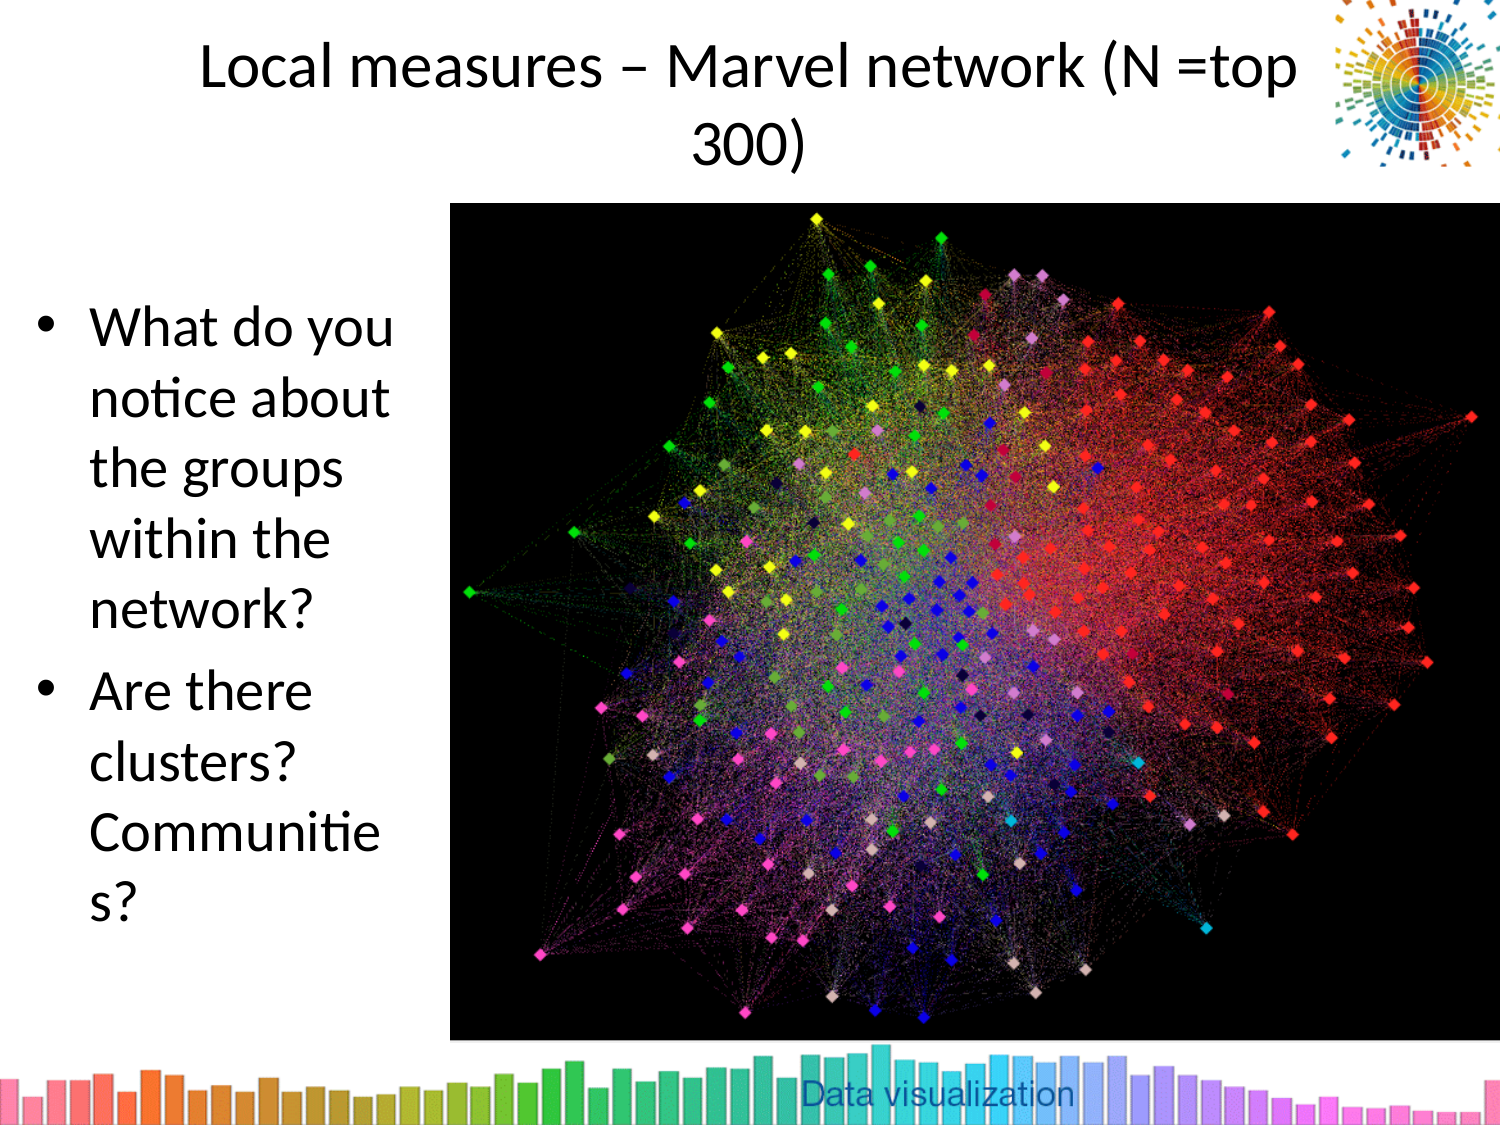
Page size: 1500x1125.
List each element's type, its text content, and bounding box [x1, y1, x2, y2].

picture [0, 0, 1500, 1125]
list What do you notice about the groups within the network? Are there clusters? Communities? [20, 280, 416, 995]
title Local measures – Marvel network (N =top 300) [130, 15, 1369, 187]
